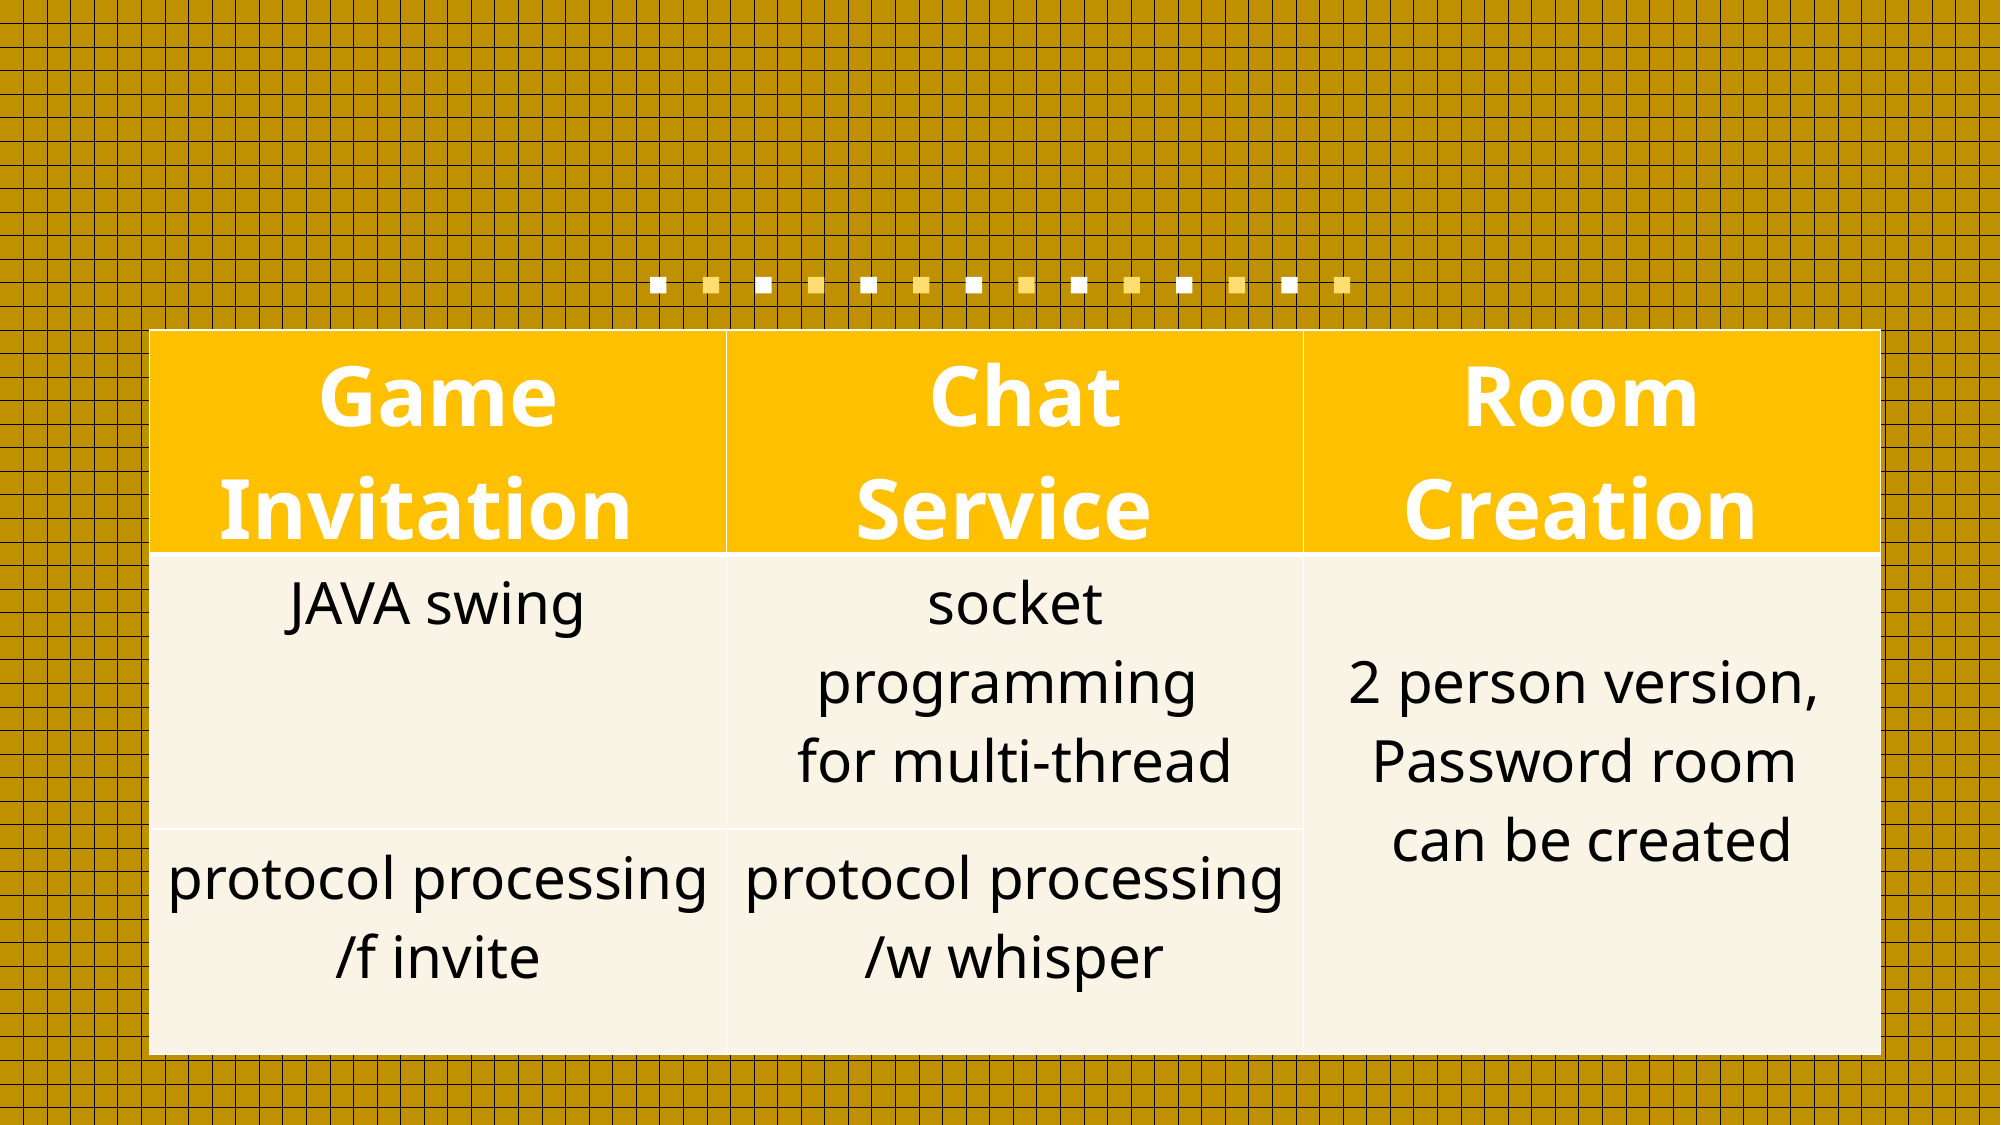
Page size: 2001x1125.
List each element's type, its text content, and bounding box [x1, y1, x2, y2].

table_cell protocol processing /f invite [150, 830, 726, 1053]
table_header Room Creation [1304, 331, 1880, 552]
text_box [649, 276, 668, 294]
table_cell JAVA swing [150, 557, 726, 828]
text_box [912, 276, 931, 294]
table_cell socket programming for multi-thread [727, 557, 1303, 828]
table_header Game Invitation [150, 331, 726, 552]
text_box [807, 276, 825, 294]
text_box [1228, 276, 1246, 294]
text_box [702, 276, 720, 294]
text_box [859, 276, 878, 294]
table_cell 2 person version, Password room can be created [1304, 557, 1880, 1053]
table_cell protocol processing /w whisper [727, 830, 1303, 1053]
text_box [1175, 276, 1193, 294]
text_box Main Technology [660, 172, 1324, 268]
table_header Chat Service [727, 331, 1303, 552]
text_box [965, 276, 983, 294]
text_box [1122, 276, 1141, 294]
text_box [1280, 276, 1299, 294]
text_box [1017, 276, 1036, 294]
text_box [1333, 276, 1351, 294]
text_box [754, 276, 773, 294]
text_box [1070, 276, 1088, 294]
